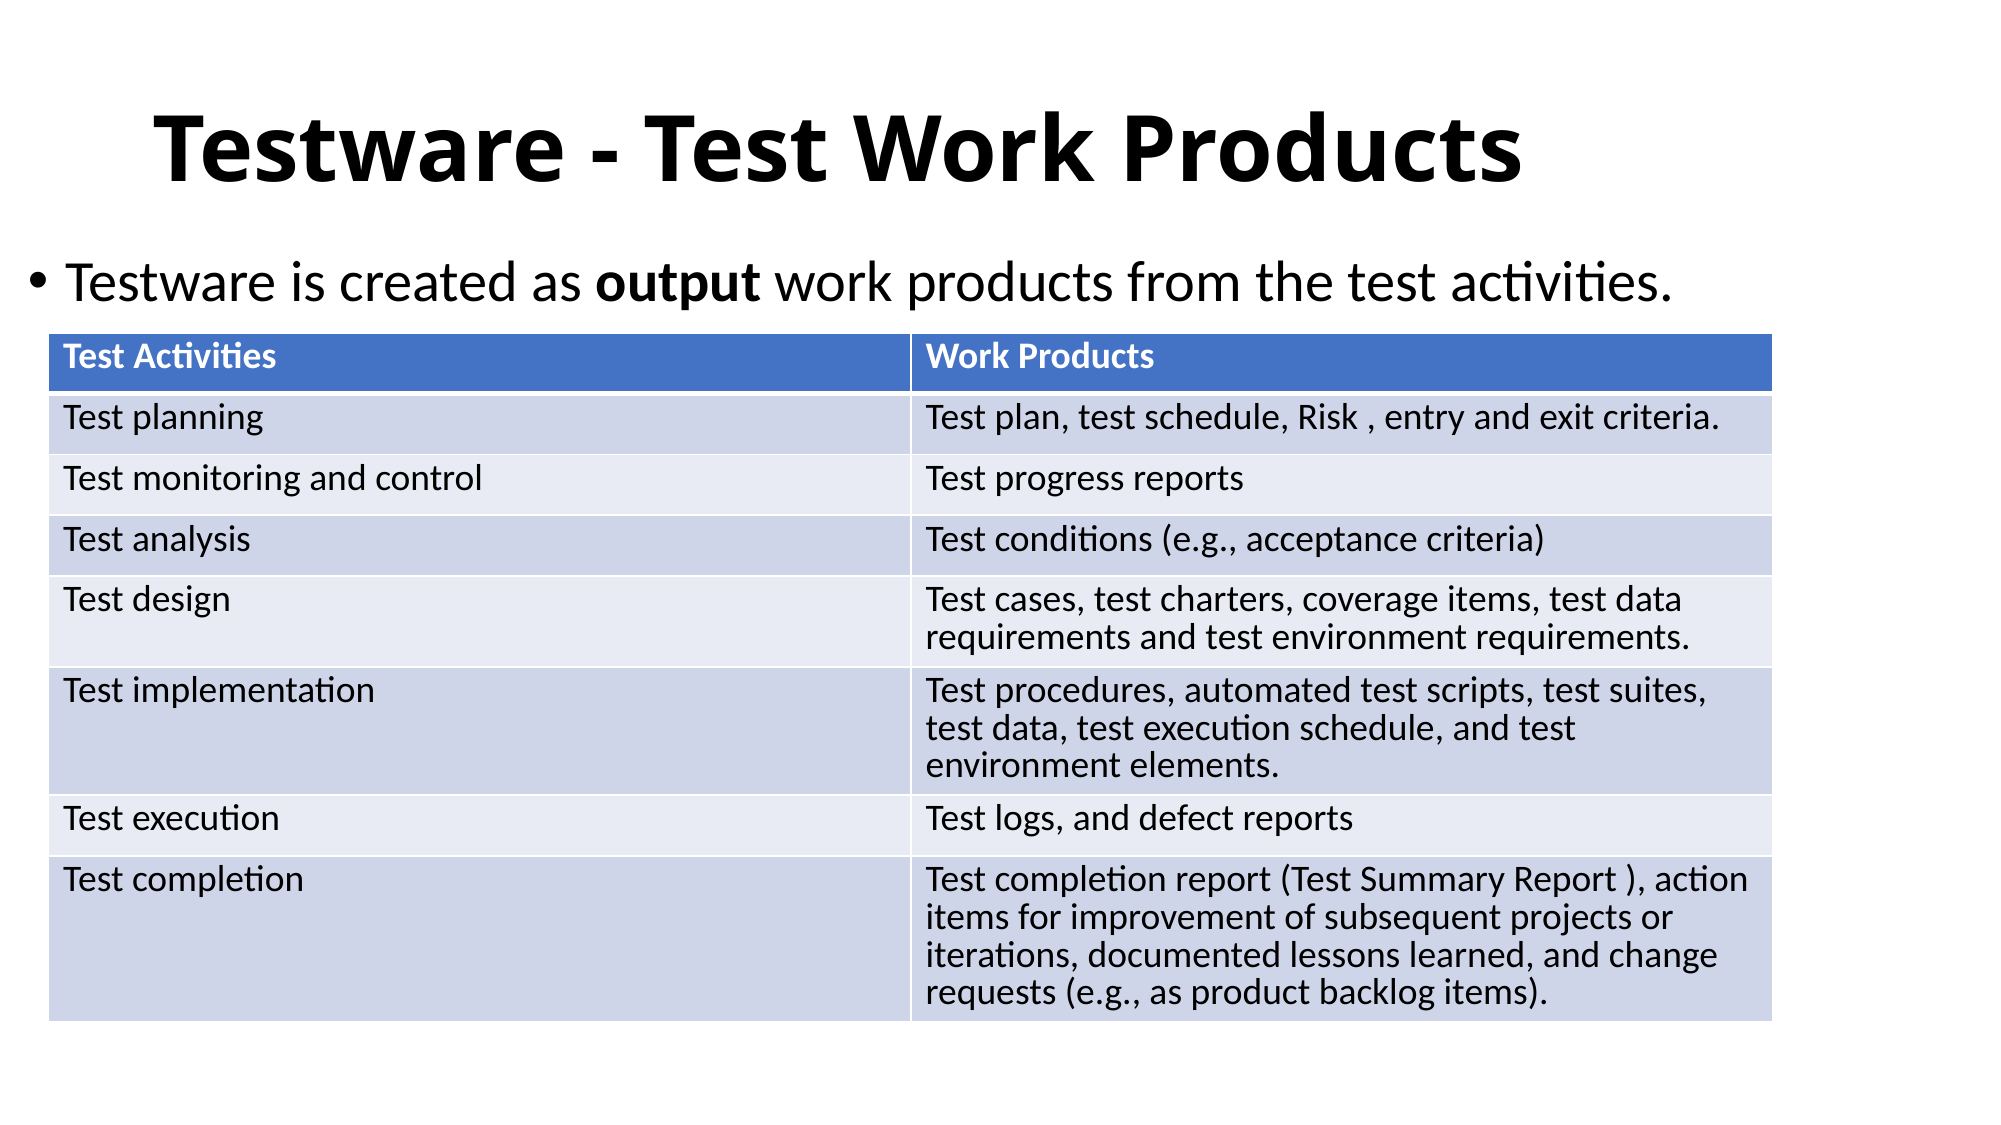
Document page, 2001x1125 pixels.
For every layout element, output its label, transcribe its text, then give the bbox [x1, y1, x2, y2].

title Testware - Test Work Products [137, 59, 1863, 243]
table_header Work Products [912, 334, 1772, 391]
table_cell Test analysis [49, 516, 910, 575]
table_cell Test monitoring and control [49, 455, 910, 514]
table_cell Test logs, and defect reports [912, 796, 1772, 855]
table_cell Test design [49, 577, 910, 666]
table_cell Test completion report (Test Summary Report ), action items for improvement of subsequent projects or iterations, documented lessons learned, and change requests (e.g., as product backlog items). [912, 857, 1772, 1021]
table_cell Test planning [49, 396, 910, 454]
table_cell Test plan, test schedule, Risk , entry and exit criteria. [912, 396, 1772, 454]
table_cell Test procedures, automated test scripts, test suites, test data, test execution schedule, and test environment elements. [912, 668, 1772, 794]
table_cell Test execution [49, 796, 910, 855]
table_cell Test completion [49, 857, 910, 1021]
list Testware is created as output work products from the test activities. [12, 243, 1893, 1106]
table_cell Test implementation [49, 668, 910, 794]
table_cell Test progress reports [912, 455, 1772, 514]
table_cell Test conditions (e.g., acceptance criteria) [912, 516, 1772, 575]
table_cell Test cases, test charters, coverage items, test data requirements and test environment requirements. [912, 577, 1772, 666]
table_header Test Activities [49, 334, 910, 391]
